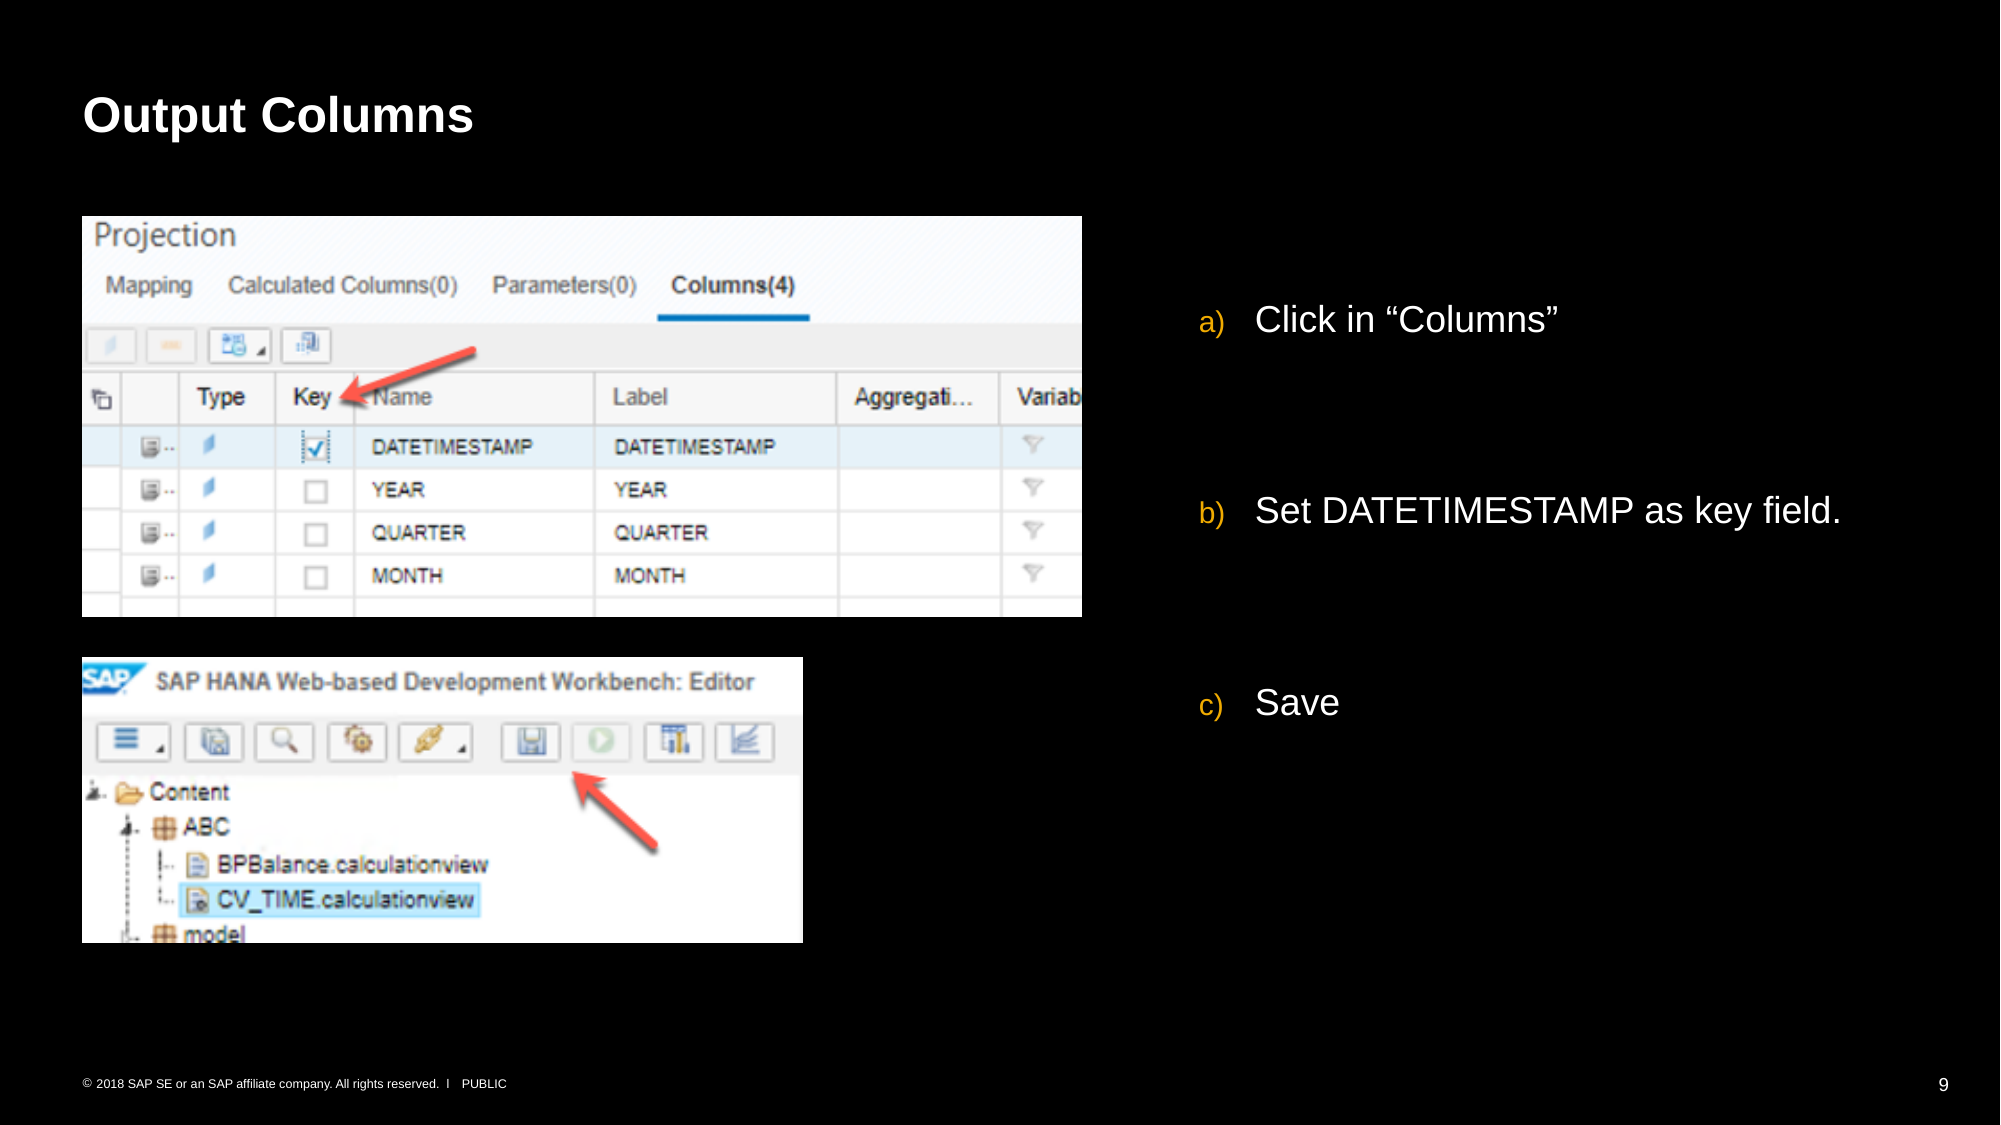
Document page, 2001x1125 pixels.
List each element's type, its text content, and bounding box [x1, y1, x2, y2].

title Output Columns [82, 82, 1198, 144]
picture [82, 657, 804, 943]
picture [82, 216, 1082, 617]
text_box Click in “Columns” Set DATETIMESTAMP as key field. Save [1198, 39, 1936, 723]
